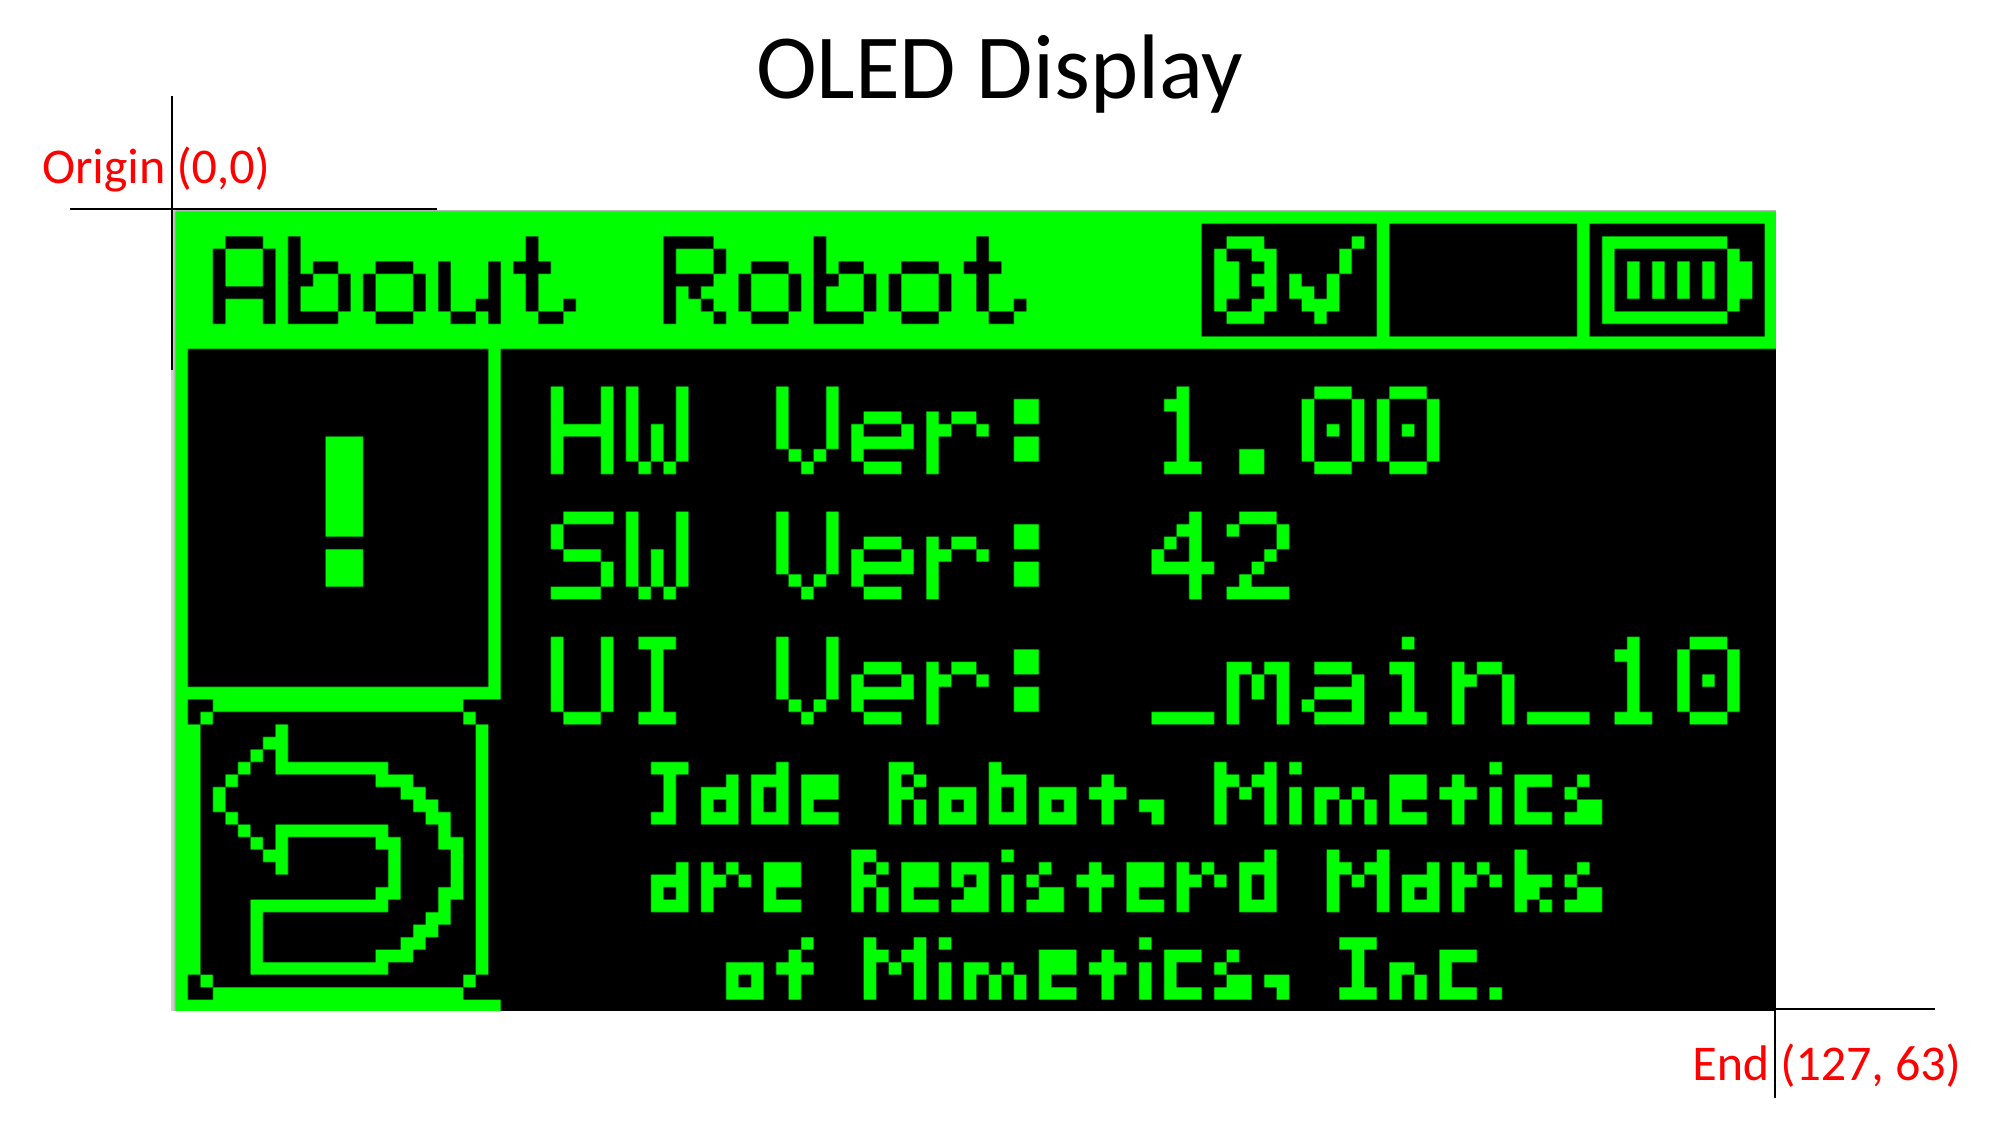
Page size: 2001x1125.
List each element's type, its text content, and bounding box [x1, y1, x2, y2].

picture [171, 210, 1776, 1011]
text_box OLED Display [0, 0, 2000, 125]
text_box Origin (0,0) [27, 126, 171, 201]
text_box End (127, 63) [1776, 1022, 1977, 1098]
text_box Origin (0,0) [173, 126, 286, 201]
text_box End (127, 63) [1677, 1022, 1774, 1098]
